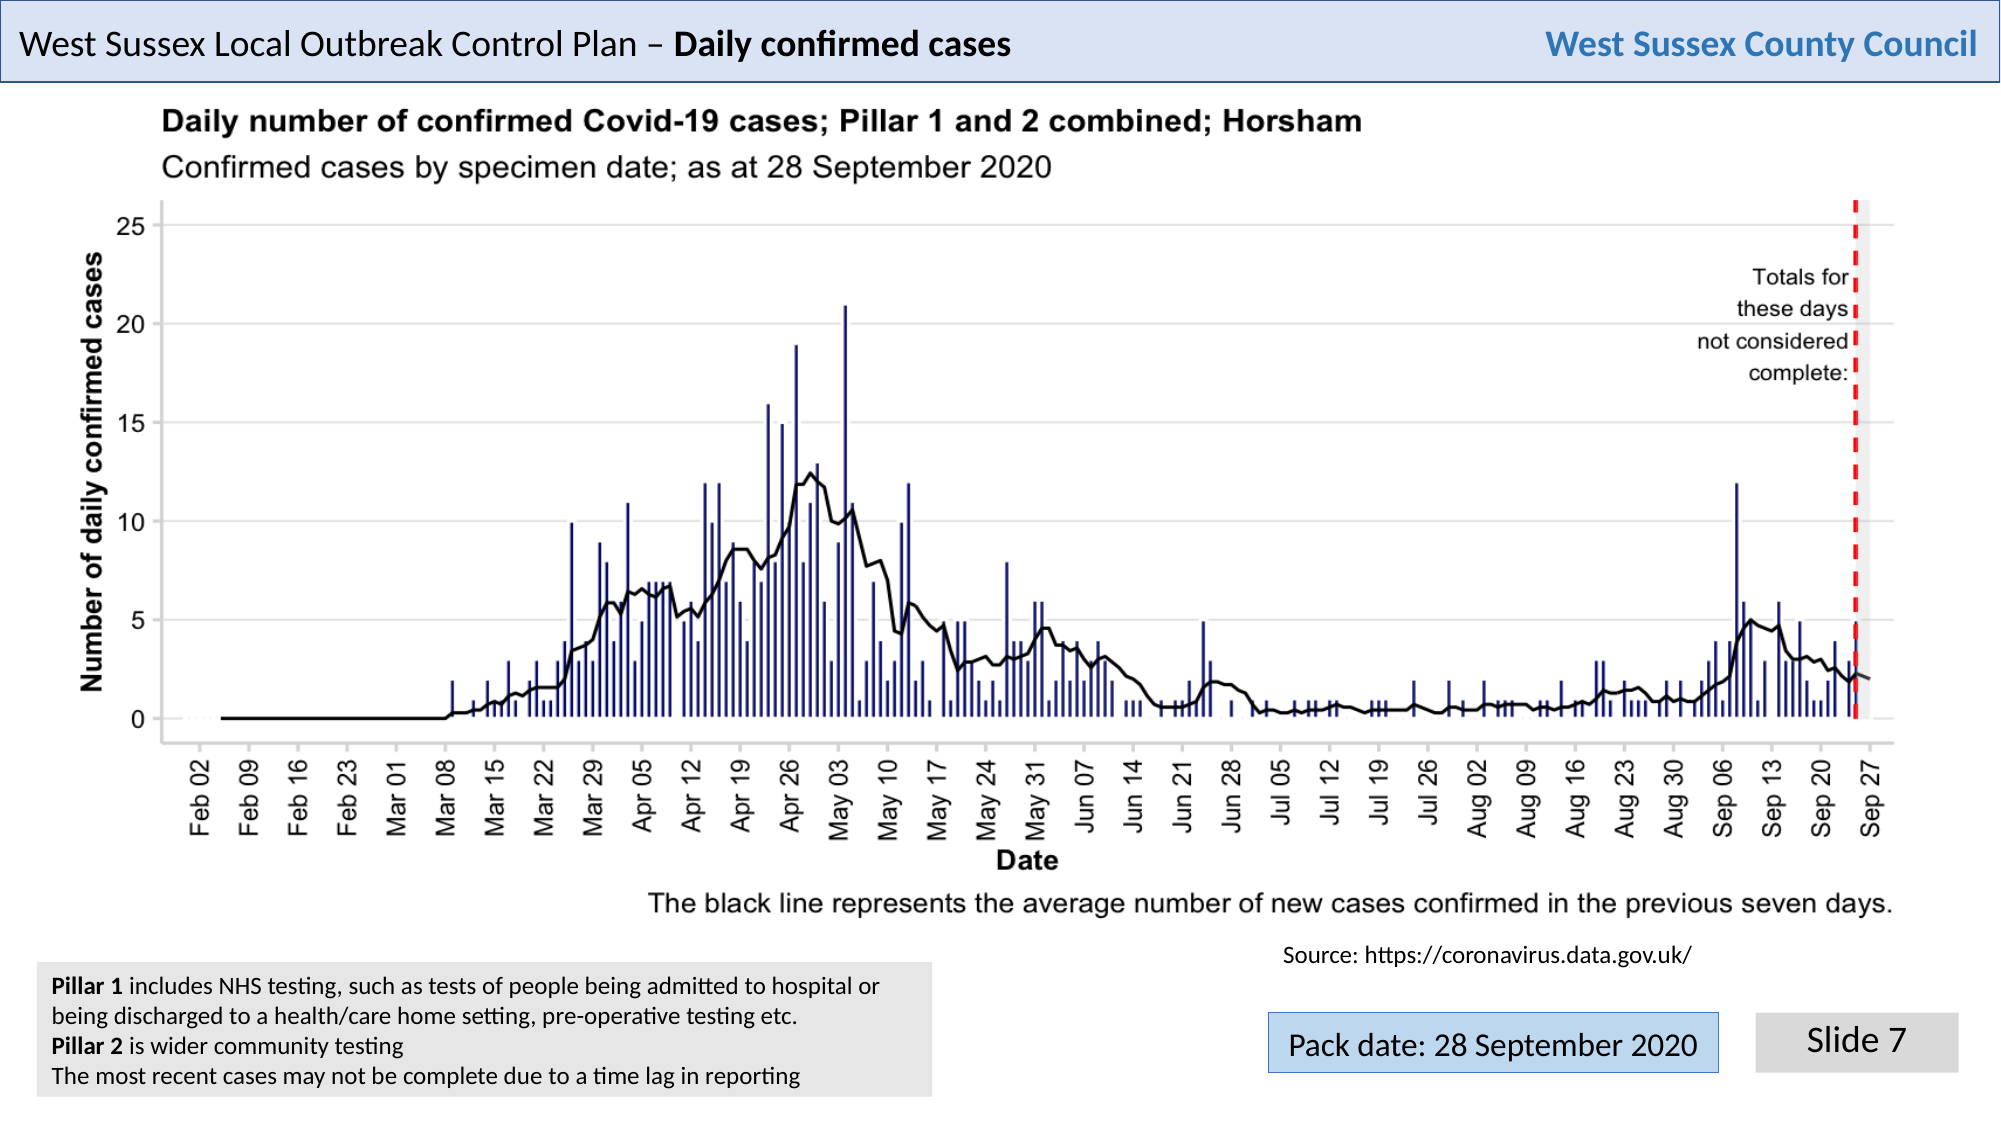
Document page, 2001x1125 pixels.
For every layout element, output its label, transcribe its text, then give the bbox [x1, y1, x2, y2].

list Source: https://coronavirus.data.gov.uk/ [1268, 935, 1912, 995]
list Slide 7 [1755, 1012, 1959, 1073]
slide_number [1268, 1012, 1719, 1073]
picture [63, 91, 1912, 935]
